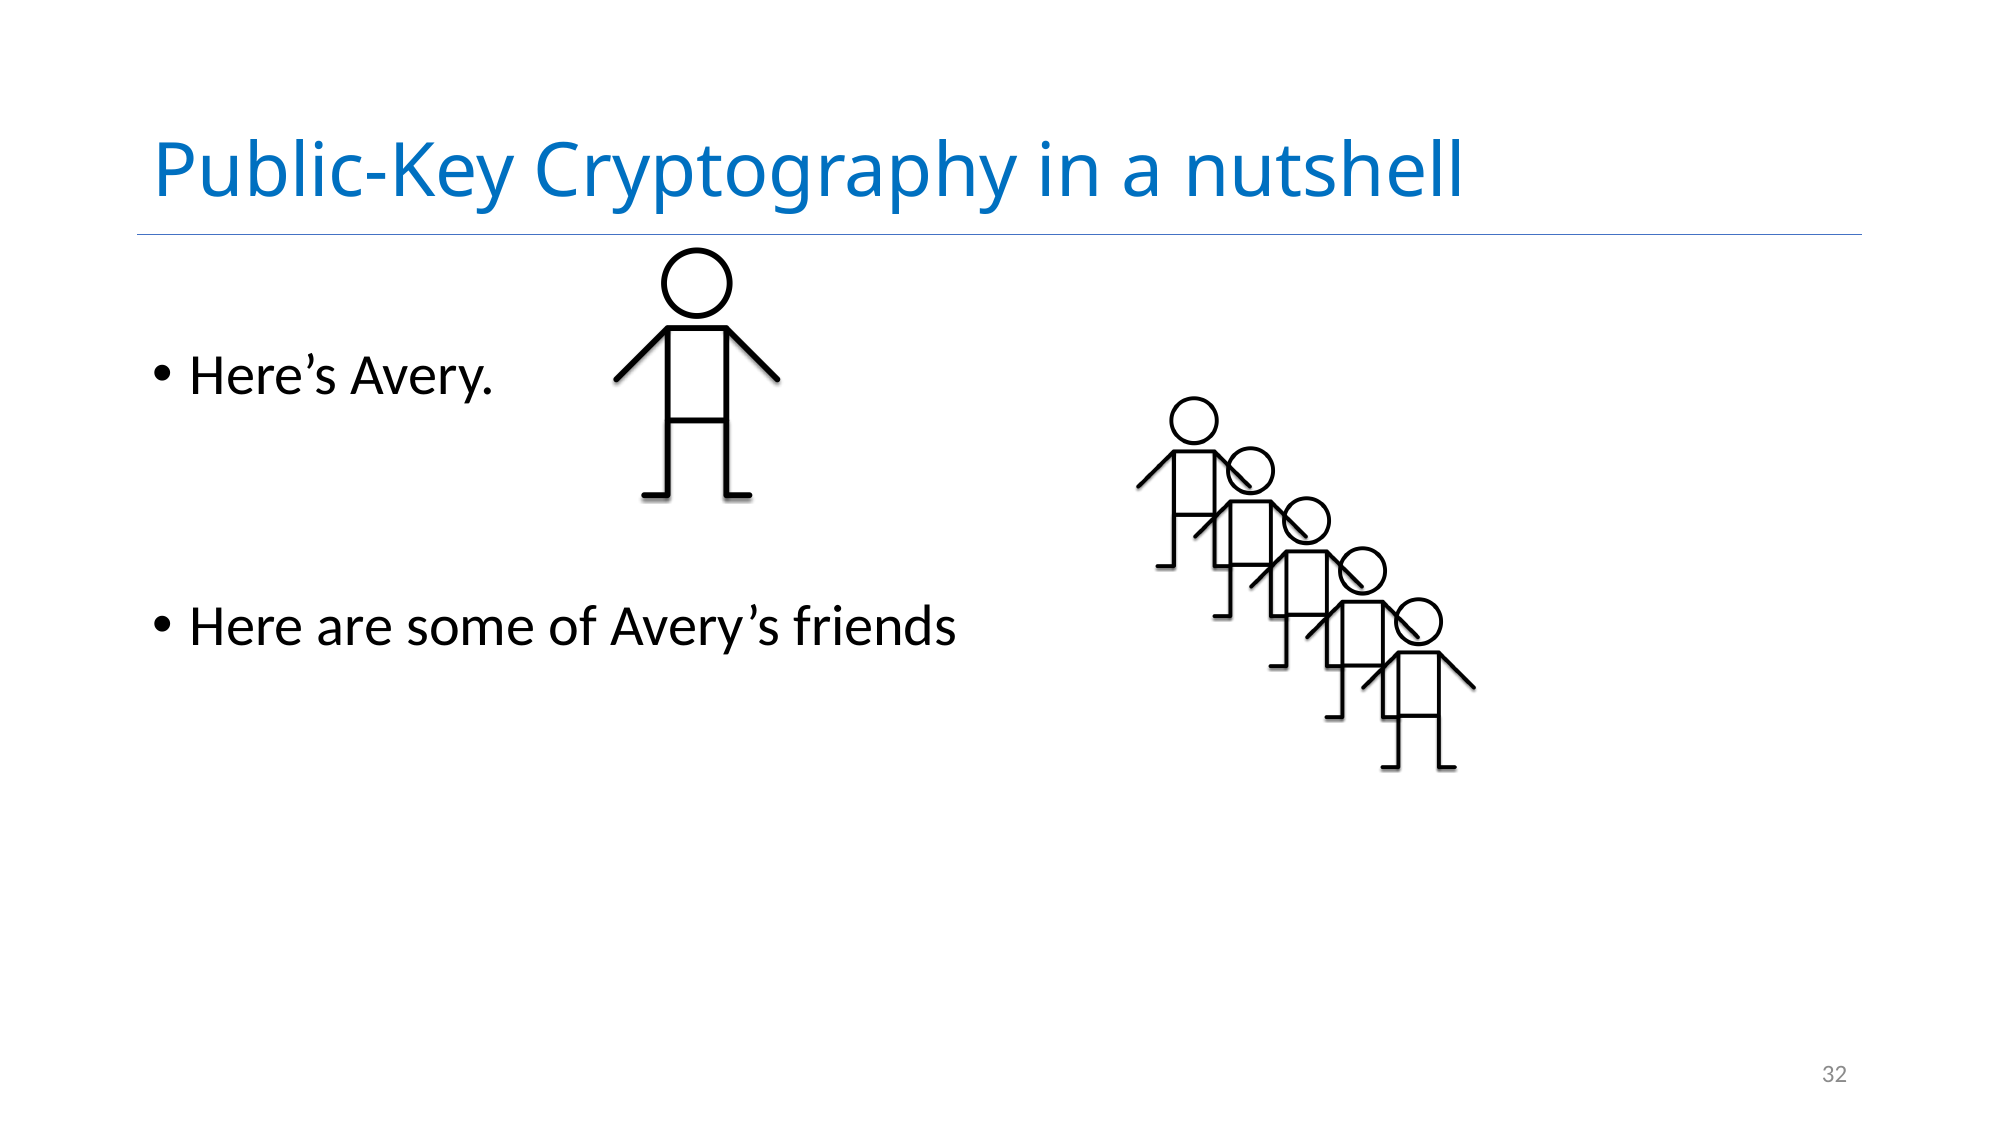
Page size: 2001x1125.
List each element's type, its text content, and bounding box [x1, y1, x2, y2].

list Here’s Avery. Here are some of Avery’s friends [137, 246, 1432, 960]
picture [607, 245, 785, 504]
title Public-Key Cryptography in a nutshell [137, 3, 1863, 221]
slide_number 32 [1412, 1042, 1863, 1103]
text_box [1132, 395, 1479, 773]
